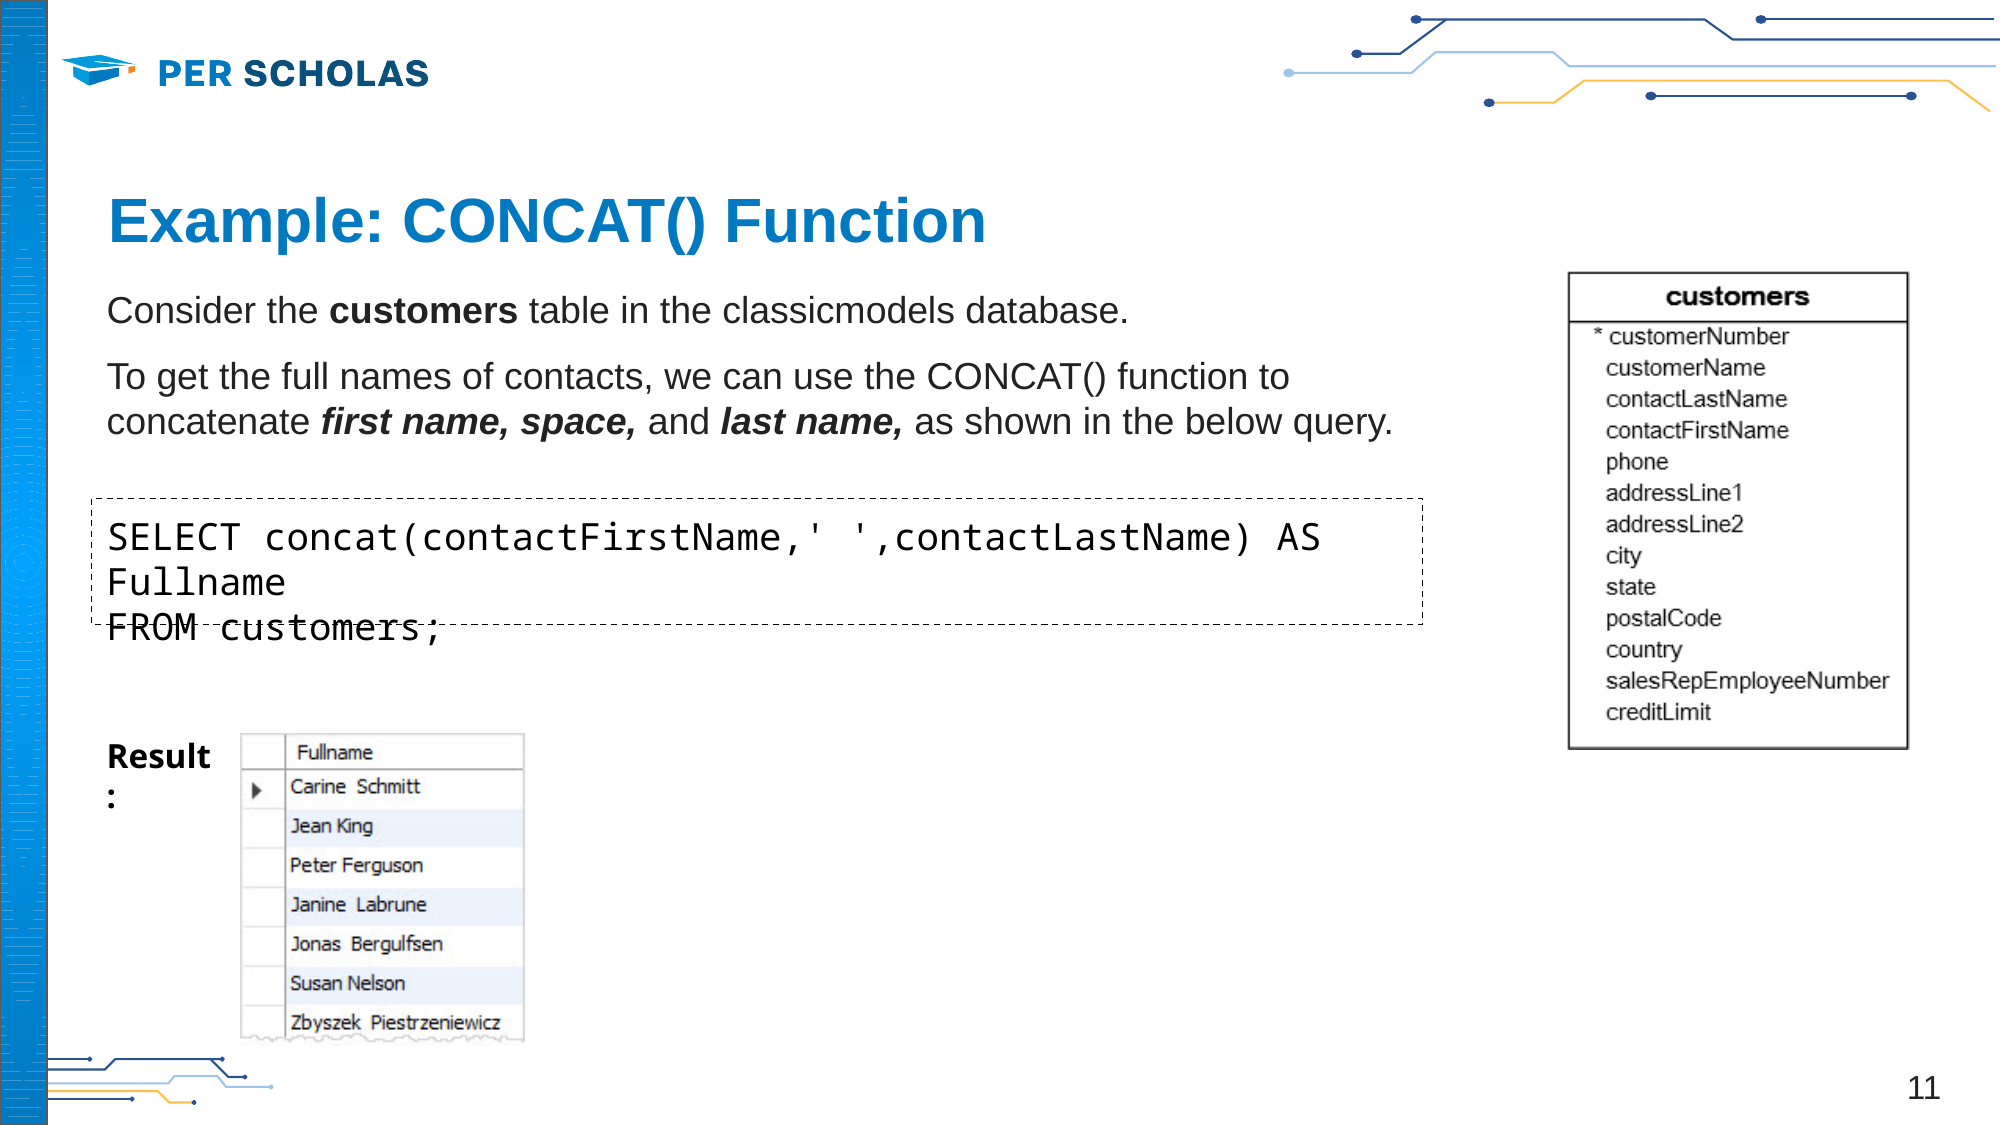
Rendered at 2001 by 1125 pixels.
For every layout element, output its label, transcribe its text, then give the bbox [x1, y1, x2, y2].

title Example: CONCAT() Function [93, 159, 1869, 276]
slide_number ‹#› [1860, 1024, 1988, 1114]
text_box SELECT concat(contactFirstName,' ',contactLastName) AS Fullname FROM customers; [91, 498, 1423, 625]
text_box Result: [91, 719, 230, 830]
list Consider the customers table in the classicmodels database. To get the full names of contacts, we can use the CONCAT() function to concatenate first name, space, and last name, as shown in the below query. [91, 271, 1505, 499]
picture [1567, 270, 1911, 750]
picture [239, 733, 525, 1047]
picture [48, 23, 452, 110]
